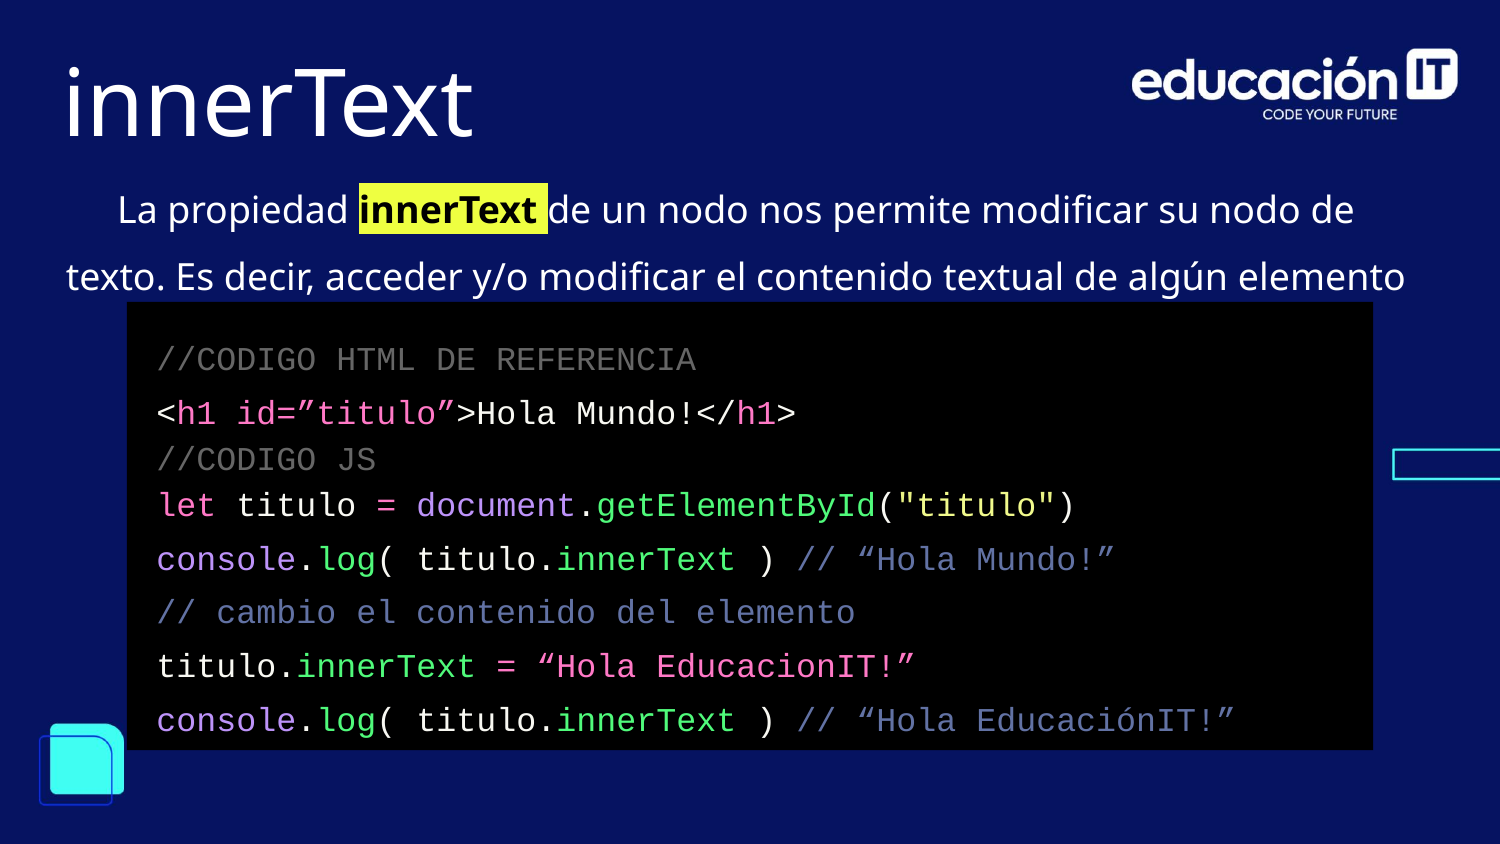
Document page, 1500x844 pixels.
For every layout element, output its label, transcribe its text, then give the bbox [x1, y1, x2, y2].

text_box //CODIGO HTML DE REFERENCIA <h1 id=”titulo”>Hola Mundo!</h1> //CODIGO JS let titulo = document.getElementById("titulo") console.log( titulo.innerText ) // “Hola Mundo!” // cambio el contenido del elemento titulo.innerText = “Hola EducacionIT!” console.log( titulo.innerText ) // “Hola EducaciónIT!” [126, 301, 1374, 751]
picture [0, 0, 1500, 844]
text_box La propiedad innerText de un nodo nos permite modificar su nodo de texto. Es decir, acceder y/o modificar el contenido textual de algún elemento del DOM. [47, 148, 1426, 311]
text_box innerText [47, 28, 1034, 148]
